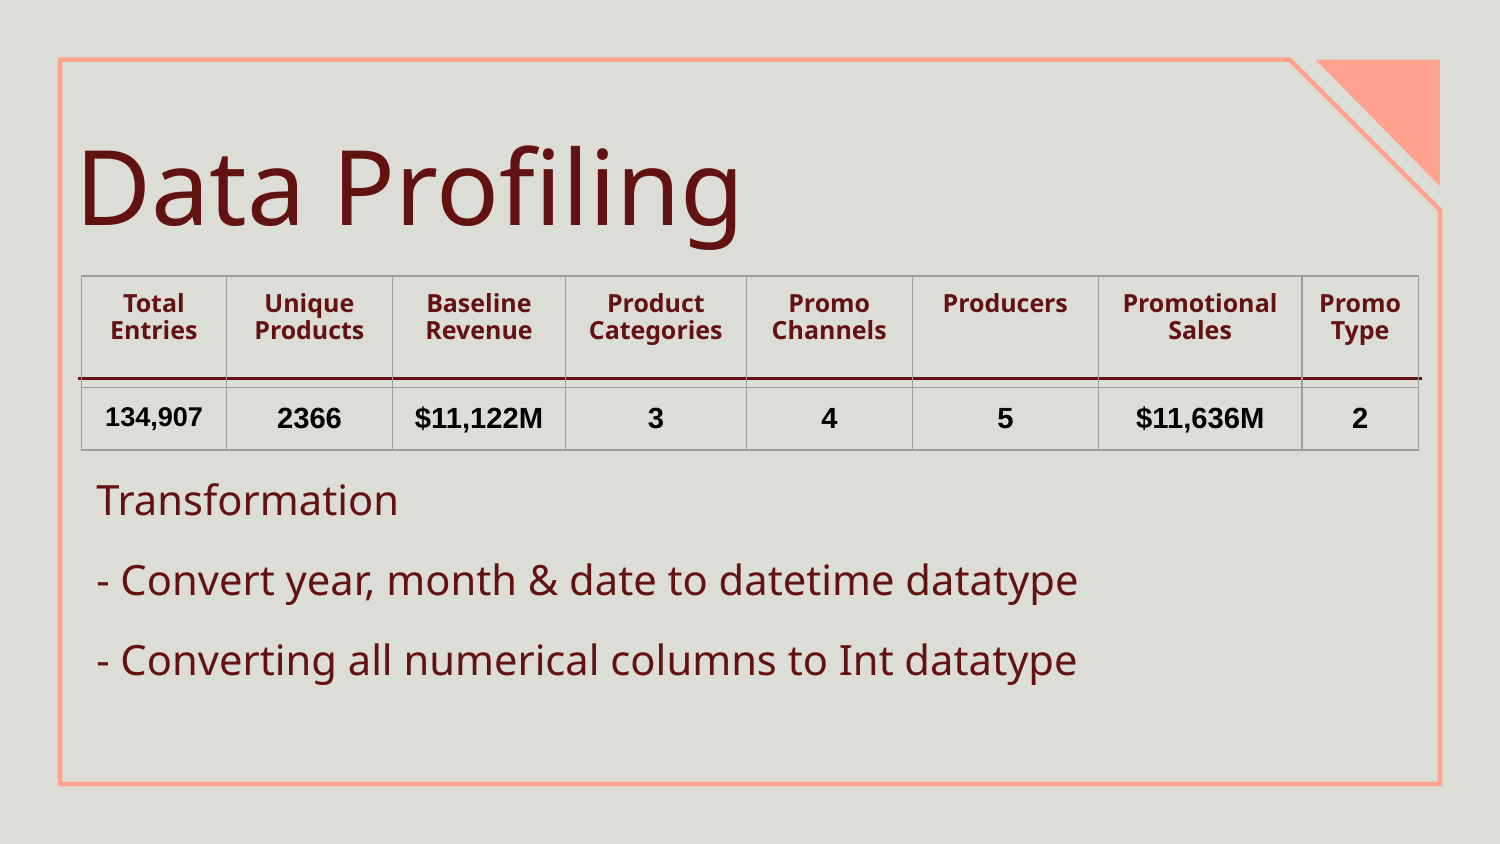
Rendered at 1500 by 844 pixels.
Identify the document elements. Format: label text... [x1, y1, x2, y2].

table_cell 4 [747, 388, 912, 449]
table_cell 134,907 [82, 388, 226, 449]
table_header Promo Channels [747, 277, 912, 387]
table_cell 3 [566, 388, 746, 449]
title Data Profiling [60, 130, 1440, 251]
table_cell 2 [1303, 388, 1418, 449]
table_cell $11,636M [1099, 388, 1301, 449]
text_box Transformation - Convert year, month & date to datetime datatype - Converting all numerical columns to Int datatype [81, 468, 1341, 699]
table_header Product Categories [566, 277, 746, 387]
table_cell $11,122M [393, 388, 565, 449]
table_header Baseline Revenue [393, 277, 565, 387]
table_header Total Entries [82, 277, 226, 387]
table_header Promo Type [1303, 277, 1418, 387]
table_header Producers [913, 277, 1098, 387]
table_cell 5 [913, 388, 1098, 449]
table_header Promotional Sales [1099, 277, 1301, 387]
table_cell 2366 [227, 388, 392, 449]
table_header Unique Products [227, 277, 392, 387]
